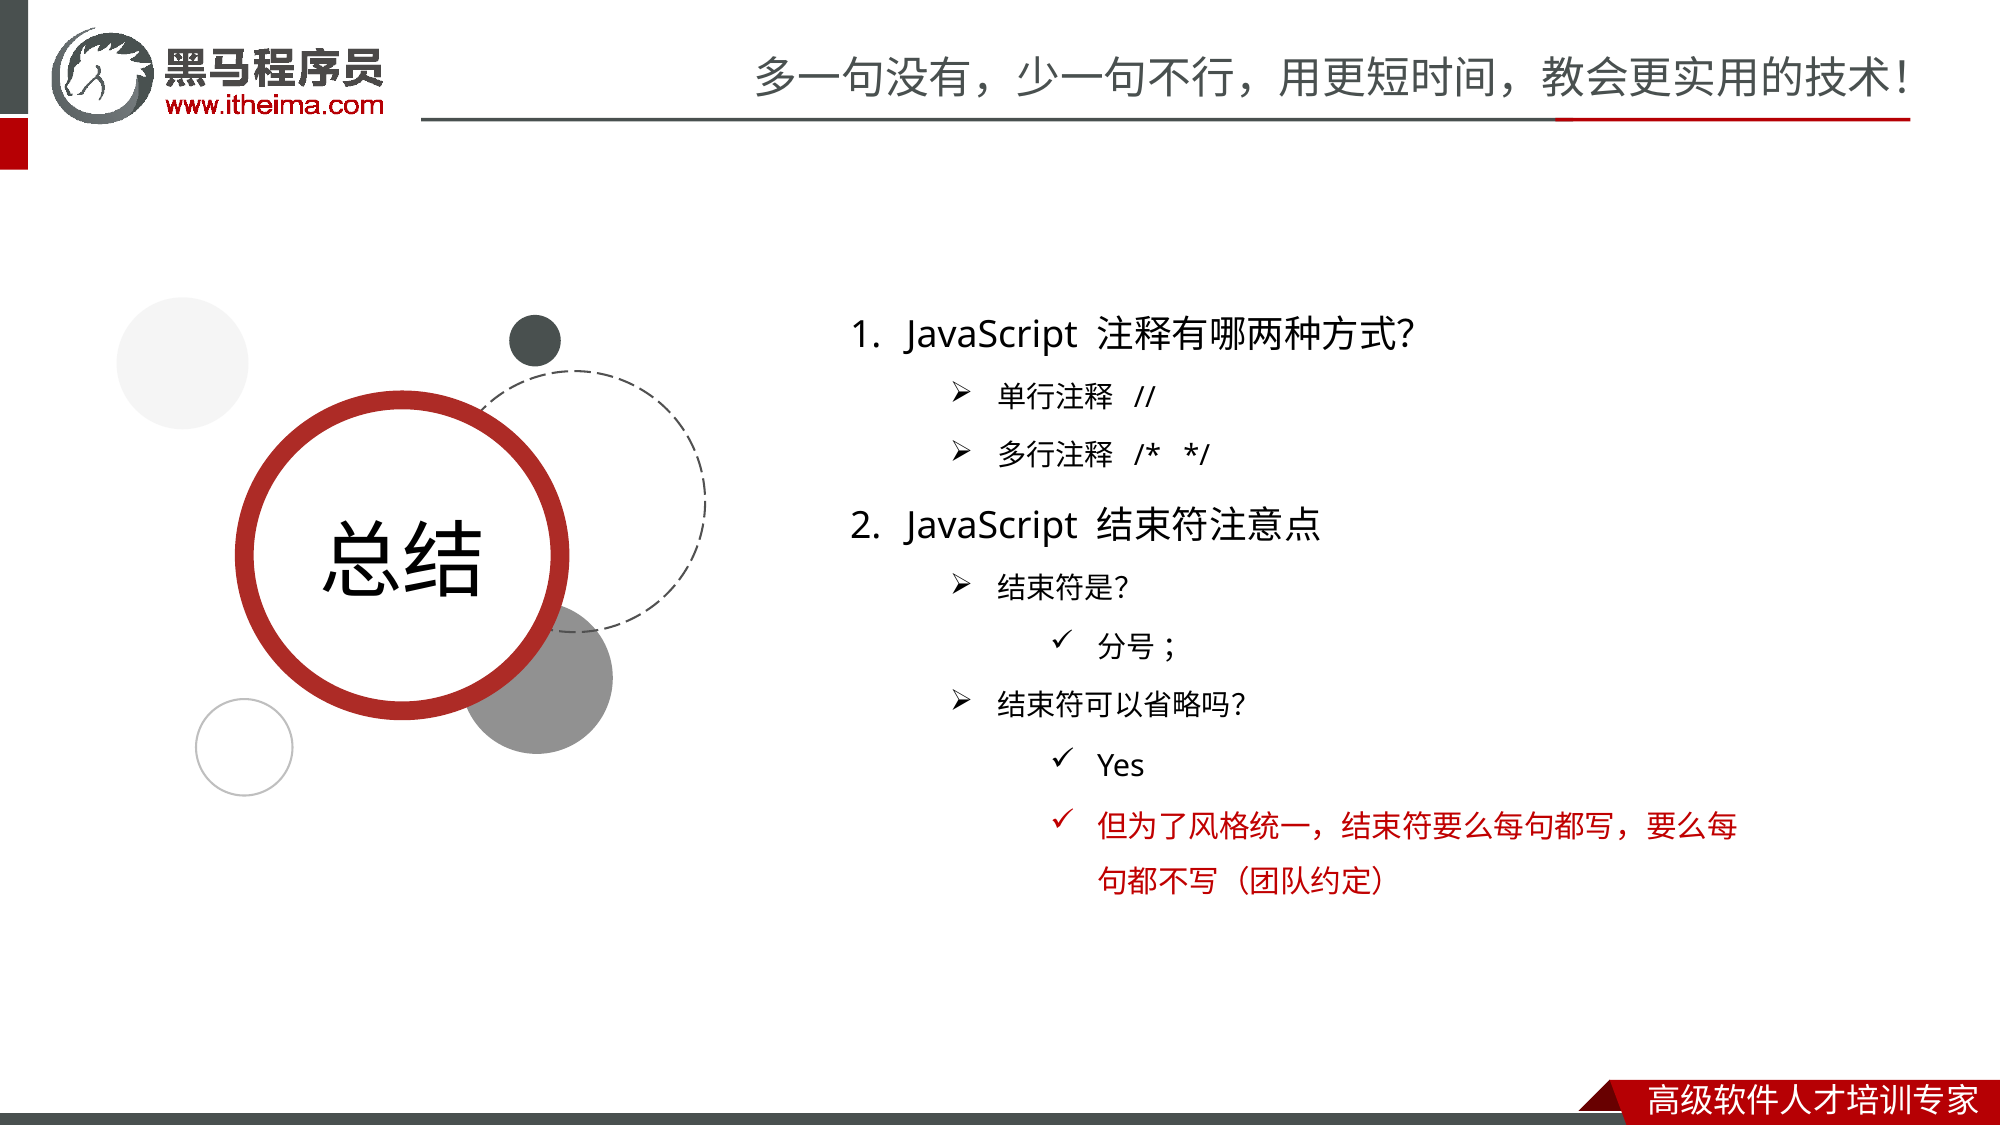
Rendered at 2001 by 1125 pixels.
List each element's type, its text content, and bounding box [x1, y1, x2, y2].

picture [50, 26, 384, 125]
list JavaScript 注释有哪两种方式？ 单行注释 // 多行注释 /* */ JavaScript 结束符注意点 结束符是？ 分号 ； 结束符可以省略吗？ Yes 但为了风格统一，结束符要么每句都写，要么每句都不写（团队约定） [835, 206, 1781, 980]
